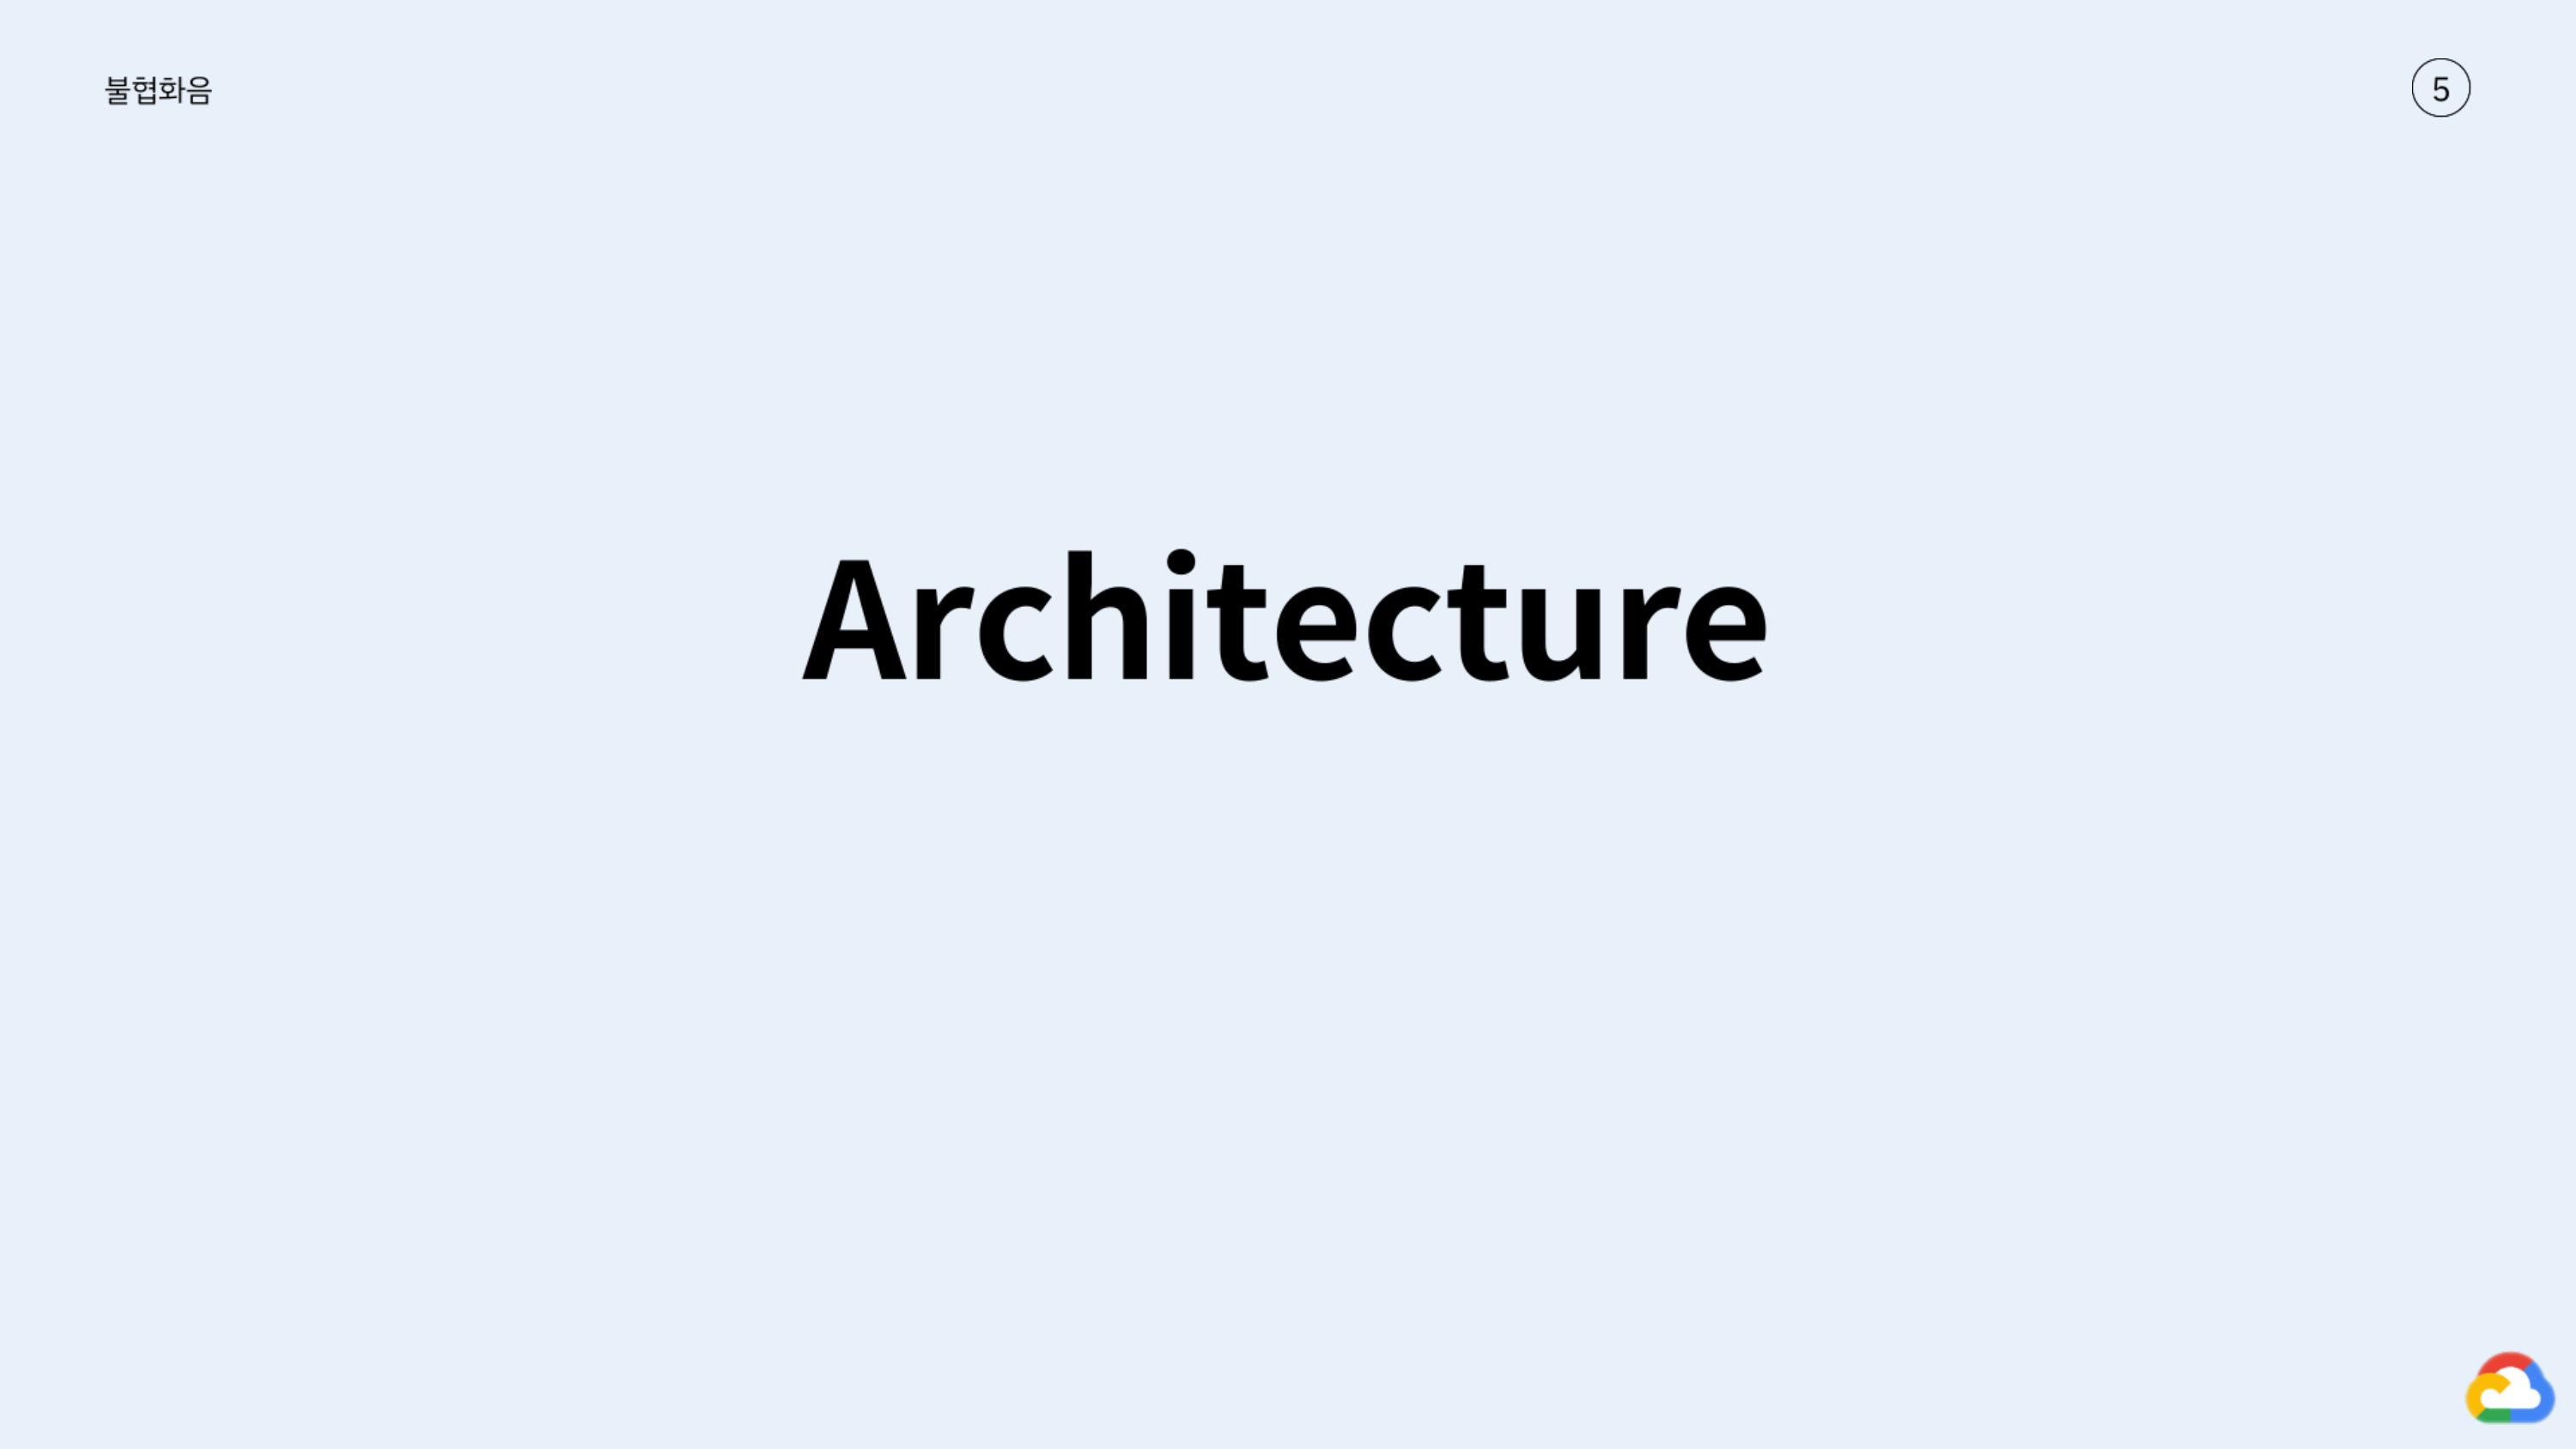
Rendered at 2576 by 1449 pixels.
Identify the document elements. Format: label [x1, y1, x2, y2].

picture [754, 402, 1902, 876]
text_box [104, 58, 2472, 119]
picture [94, 52, 243, 140]
picture [2388, 45, 2504, 145]
text_box [2441, 1310, 2576, 1449]
